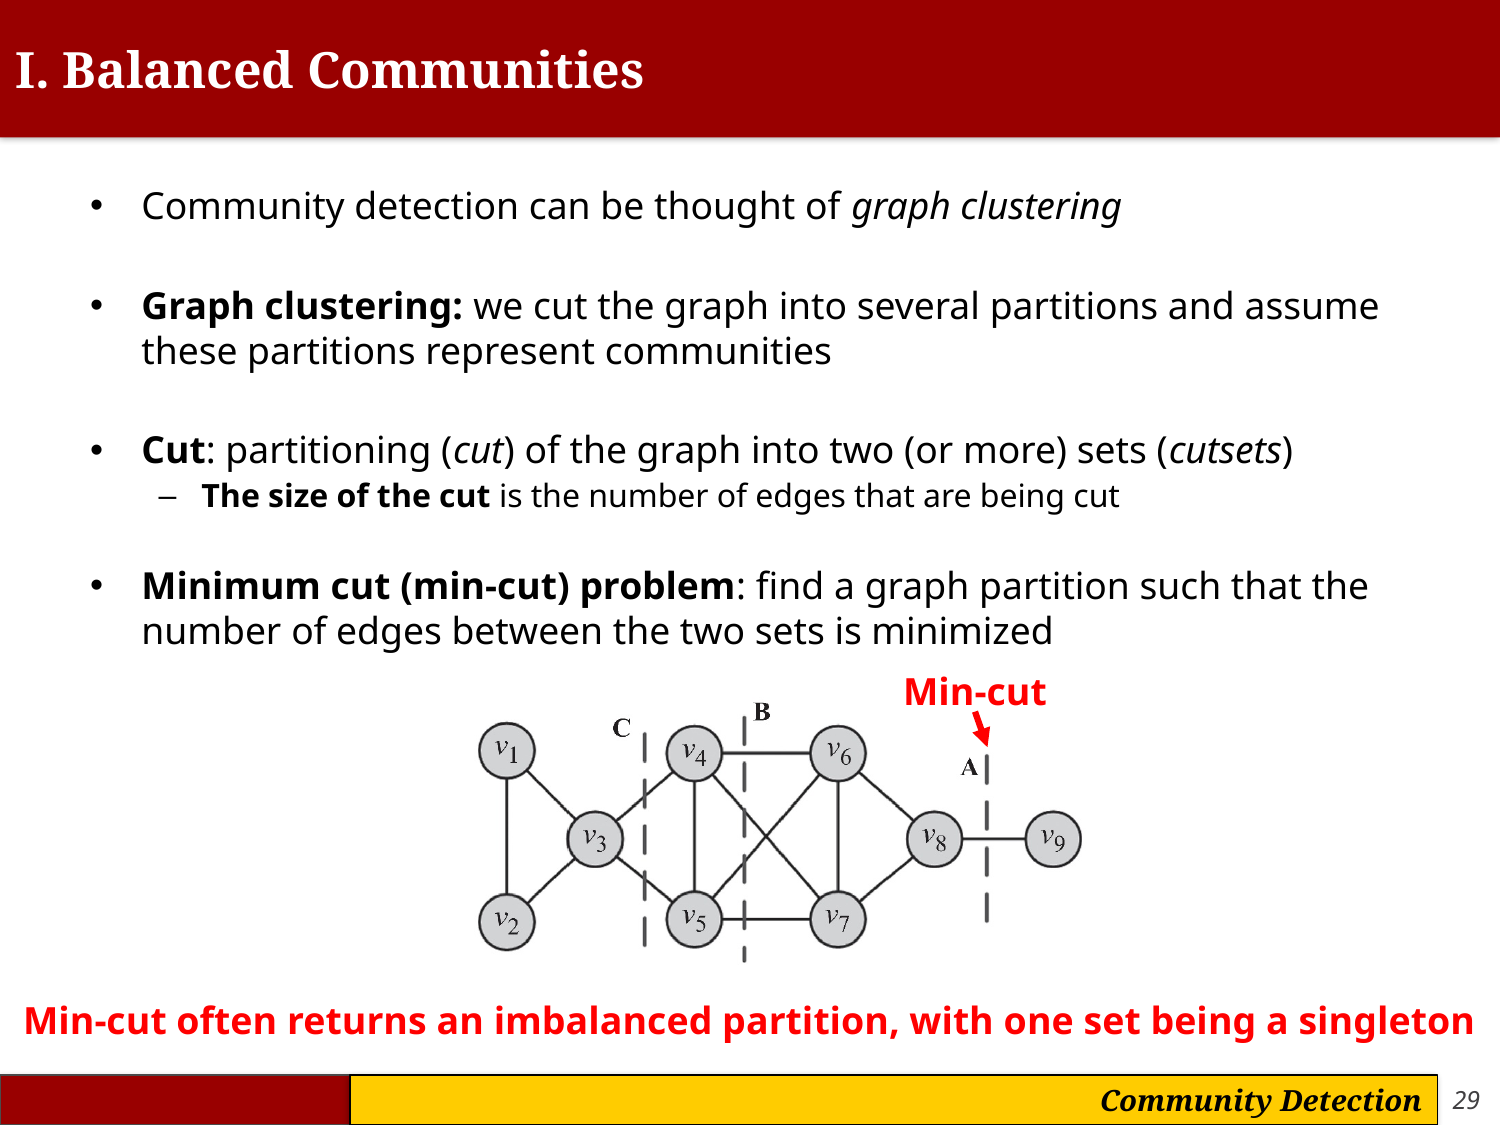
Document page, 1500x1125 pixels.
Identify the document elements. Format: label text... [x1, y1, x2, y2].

picture [474, 696, 1088, 967]
title I. Balanced Communities [0, 0, 1500, 138]
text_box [974, 711, 988, 748]
list Community detection can be thought of graph clustering Graph clustering: we cut the graph into several partitions and assume these partitions represent communities Cut: partitioning (cut) of the graph into two (or more) sets (cutsets) The size of the cut is the number of edges that are being cut Minimum cut (min-cut) problem: find a graph partition such that the number of edges between the two sets is minimized [75, 174, 1500, 663]
text_box Min-cut [862, 660, 1088, 696]
text_box Min-cut often returns an imbalanced partition, with one set being a singleton [0, 989, 1500, 1050]
